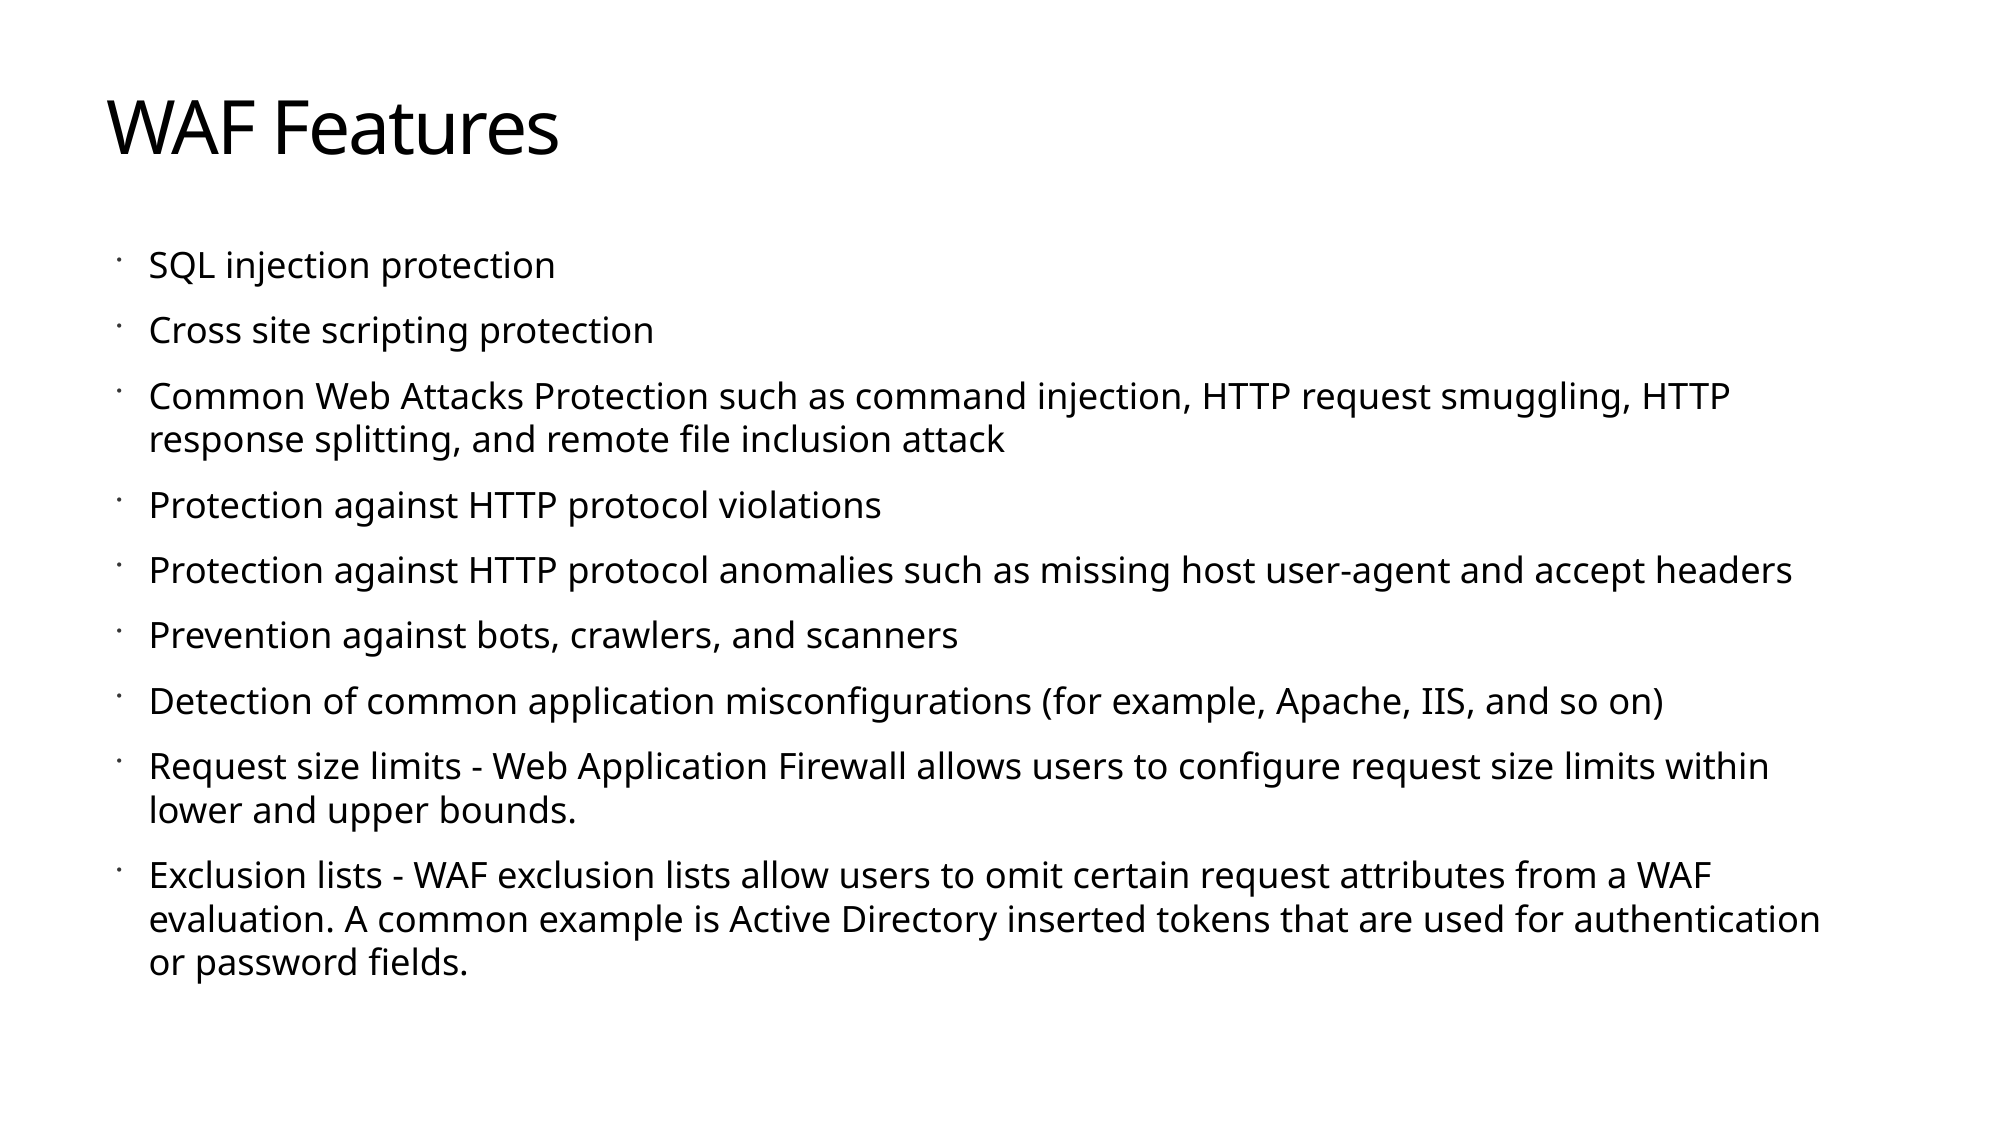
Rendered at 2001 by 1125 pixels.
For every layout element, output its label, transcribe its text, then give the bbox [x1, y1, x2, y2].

title WAF Features [82, 75, 1863, 166]
list SQL injection protection Cross site scripting protection Common Web Attacks Protection such as command injection, HTTP request smuggling, HTTP response splitting, and remote file inclusion attack Protection against HTTP protocol violations Protection against HTTP protocol anomalies such as missing host user-agent and accept headers Prevention against bots, crawlers, and scanners Detection of common application misconfigurations (for example, Apache, IIS, and so on) Request size limits - Web Application Firewall allows users to configure request size limits within lower and upper bounds. Exclusion lists - WAF exclusion lists allow users to omit certain request attributes from a WAF evaluation. A common example is Active Directory inserted tokens that are used for authentication or password fields. [90, 227, 1863, 1014]
